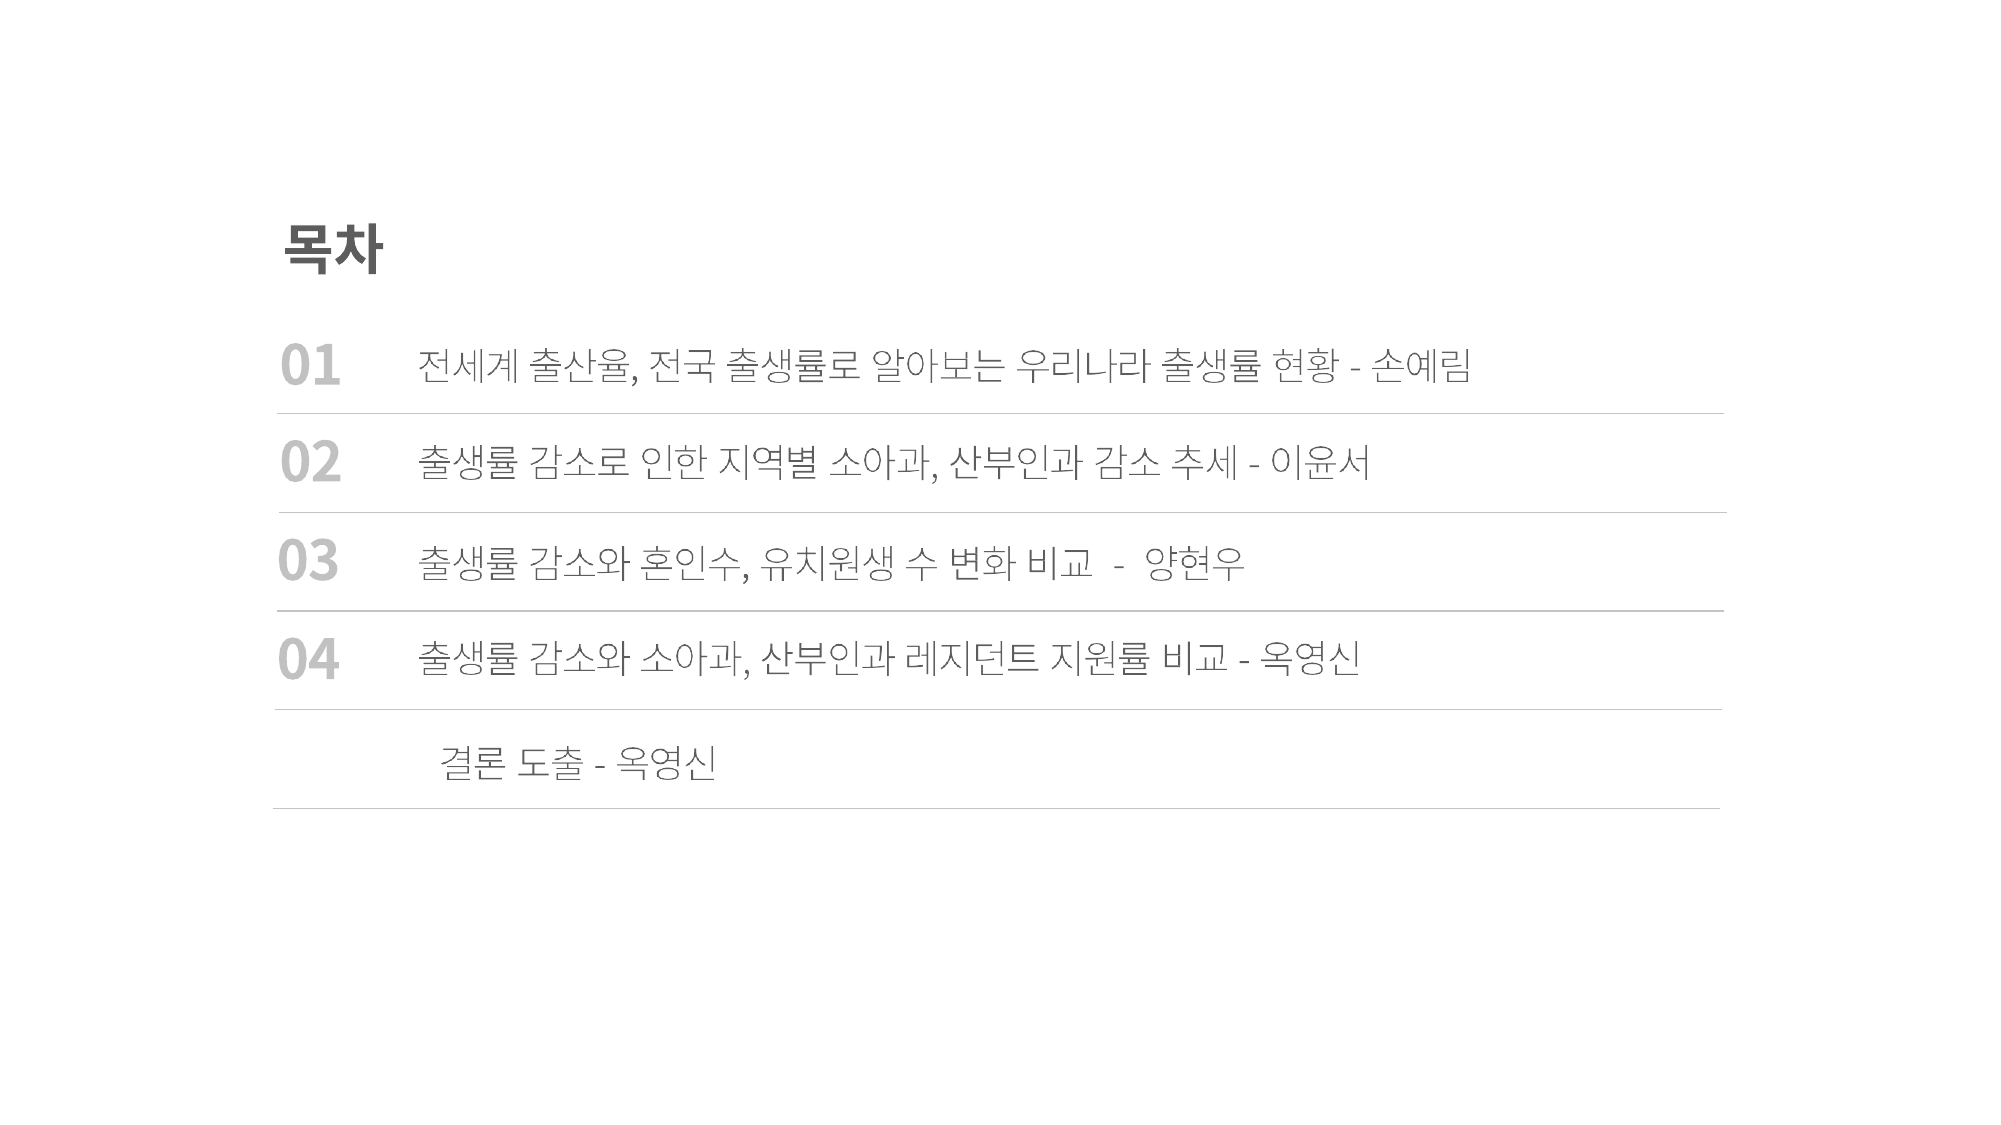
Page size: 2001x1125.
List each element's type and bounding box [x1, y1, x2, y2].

text_box [491, 642, 515, 655]
text_box [907, 641, 968, 676]
text_box [792, 465, 816, 479]
text_box [617, 746, 679, 781]
text_box [530, 348, 638, 387]
picture [753, 445, 781, 480]
text_box [281, 439, 310, 483]
text_box [530, 445, 595, 479]
text_box [478, 770, 502, 780]
picture [1329, 641, 1358, 675]
text_box [978, 371, 1002, 382]
text_box [761, 546, 892, 581]
text_box [1234, 350, 1258, 362]
text_box [950, 447, 970, 466]
picture [719, 445, 747, 480]
text_box [1162, 348, 1225, 383]
text_box [785, 641, 793, 667]
picture [441, 746, 470, 780]
text_box [598, 448, 629, 475]
text_box [1119, 657, 1150, 675]
picture [685, 746, 714, 780]
text_box [487, 562, 518, 580]
text_box [1230, 364, 1261, 383]
text_box [315, 343, 340, 385]
text_box [1017, 349, 1079, 383]
text_box [984, 445, 1083, 480]
text_box [278, 538, 307, 581]
text_box [795, 364, 826, 383]
text_box [312, 439, 341, 482]
text_box [491, 548, 515, 560]
text_box [1305, 445, 1367, 480]
text_box [1029, 549, 1045, 573]
text_box [309, 638, 339, 680]
text_box [1273, 348, 1339, 383]
text_box [641, 546, 749, 585]
text_box [419, 641, 482, 676]
text_box [873, 349, 971, 383]
text_box [951, 546, 1016, 581]
text_box [767, 664, 790, 675]
picture [1061, 550, 1092, 576]
picture [906, 548, 937, 581]
picture [976, 641, 1003, 675]
text_box [530, 546, 630, 581]
text_box [650, 349, 715, 383]
text_box [1095, 445, 1160, 479]
text_box [1261, 641, 1323, 676]
text_box [335, 224, 366, 265]
picture [1272, 445, 1299, 480]
text_box [285, 225, 332, 254]
text_box [1086, 349, 1151, 383]
picture [1196, 645, 1227, 670]
text_box [830, 445, 937, 484]
text_box [1146, 546, 1244, 581]
text_box [978, 350, 1002, 362]
text_box [761, 643, 781, 662]
text_box [419, 546, 482, 581]
text_box [1012, 644, 1035, 662]
text_box [1164, 644, 1181, 668]
text_box [368, 223, 384, 275]
text_box [1051, 641, 1114, 676]
text_box [795, 641, 895, 676]
text_box [518, 746, 583, 780]
text_box [278, 637, 307, 680]
text_box [487, 657, 518, 675]
text_box [564, 641, 630, 676]
text_box [641, 641, 749, 680]
text_box [474, 747, 506, 768]
text_box [491, 446, 515, 459]
picture [1442, 349, 1468, 382]
text_box [1172, 445, 1235, 480]
picture [530, 641, 562, 675]
text_box [955, 468, 978, 479]
text_box [419, 445, 482, 480]
text_box [290, 257, 326, 275]
text_box [419, 349, 516, 383]
text_box [727, 348, 790, 383]
text_box [1372, 349, 1435, 383]
text_box [487, 461, 518, 479]
text_box [1123, 642, 1147, 655]
text_box [799, 350, 823, 362]
text_box [973, 445, 982, 471]
text_box [281, 342, 310, 386]
text_box [788, 447, 814, 464]
text_box [829, 351, 860, 379]
text_box [642, 445, 707, 479]
text_box [309, 538, 338, 581]
